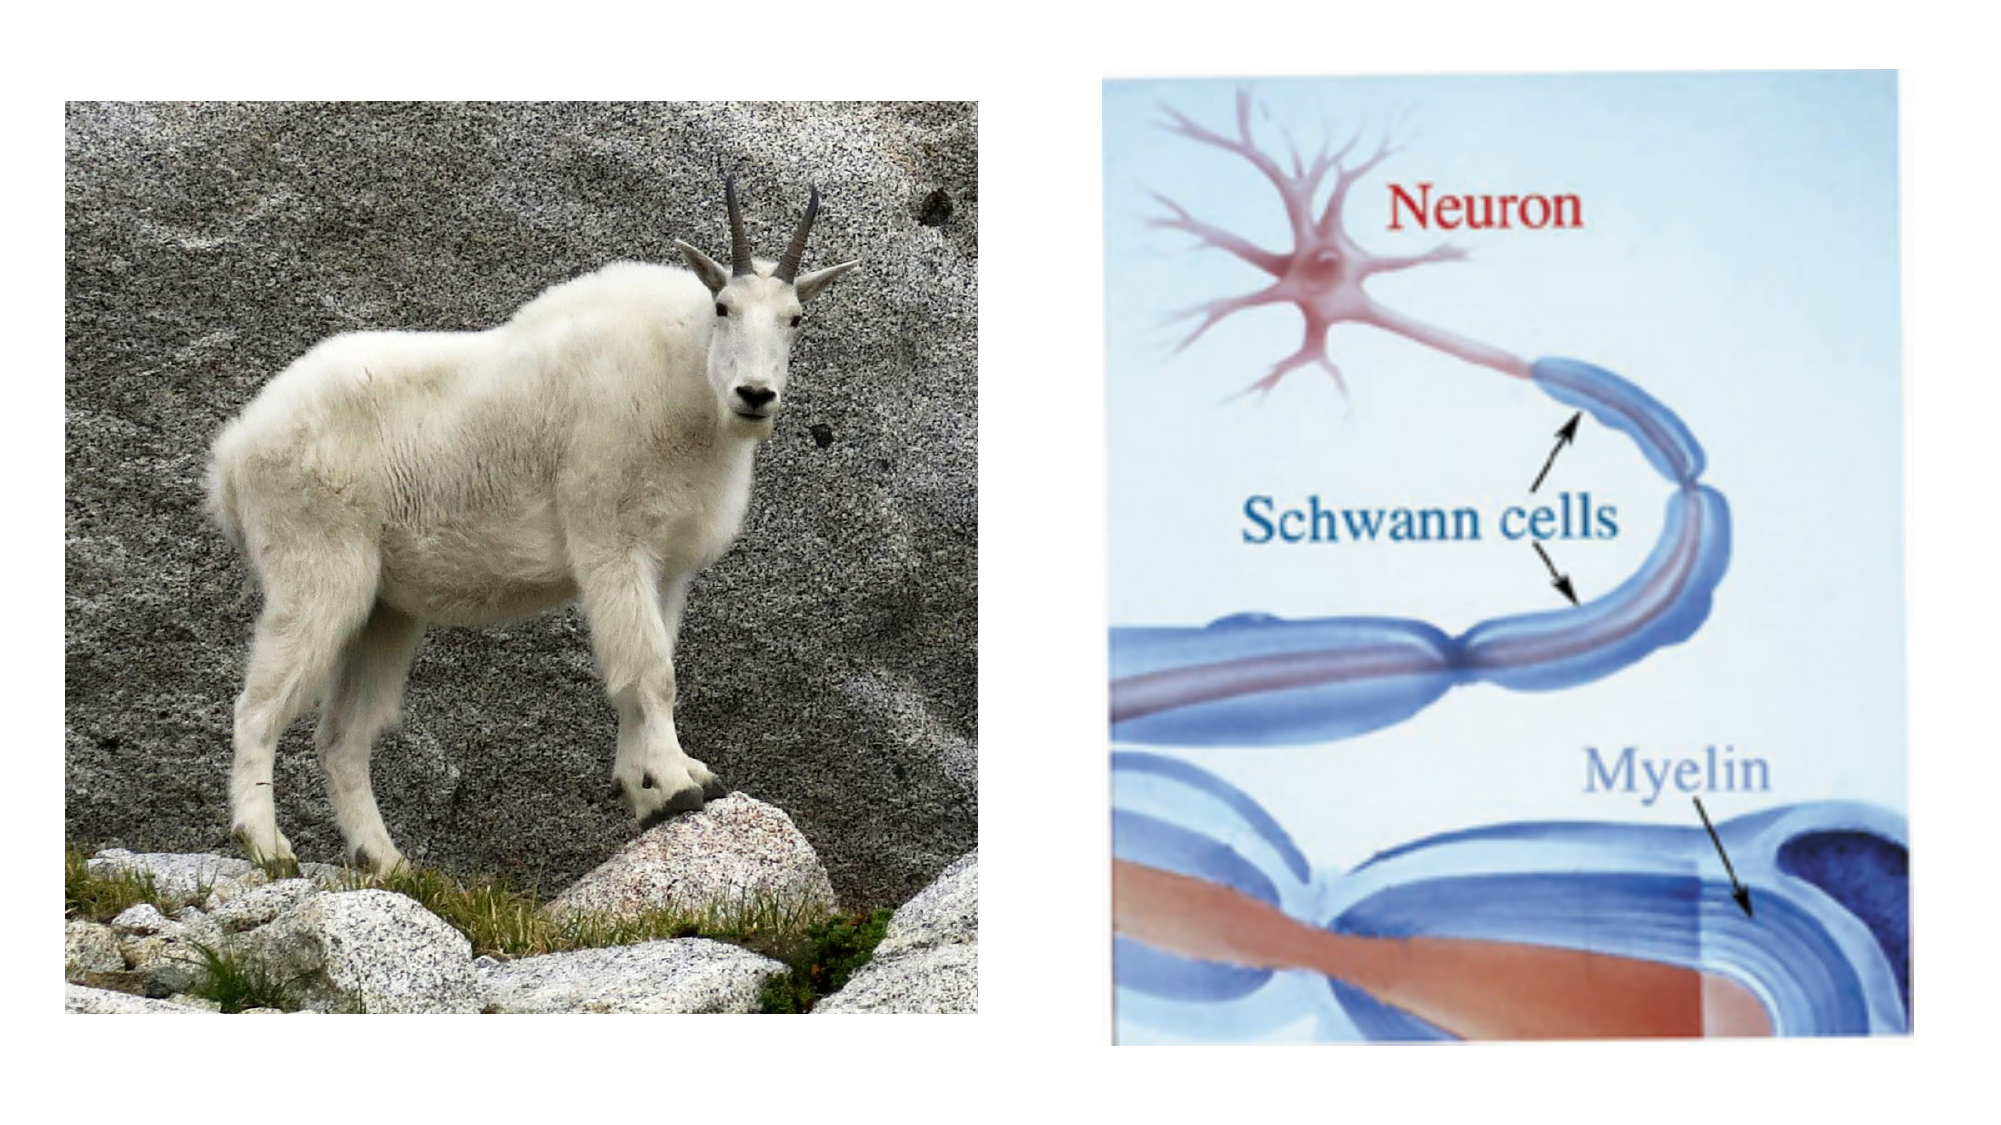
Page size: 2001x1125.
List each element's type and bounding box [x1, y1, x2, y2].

picture [65, 101, 978, 1014]
picture [1102, 69, 1914, 1046]
